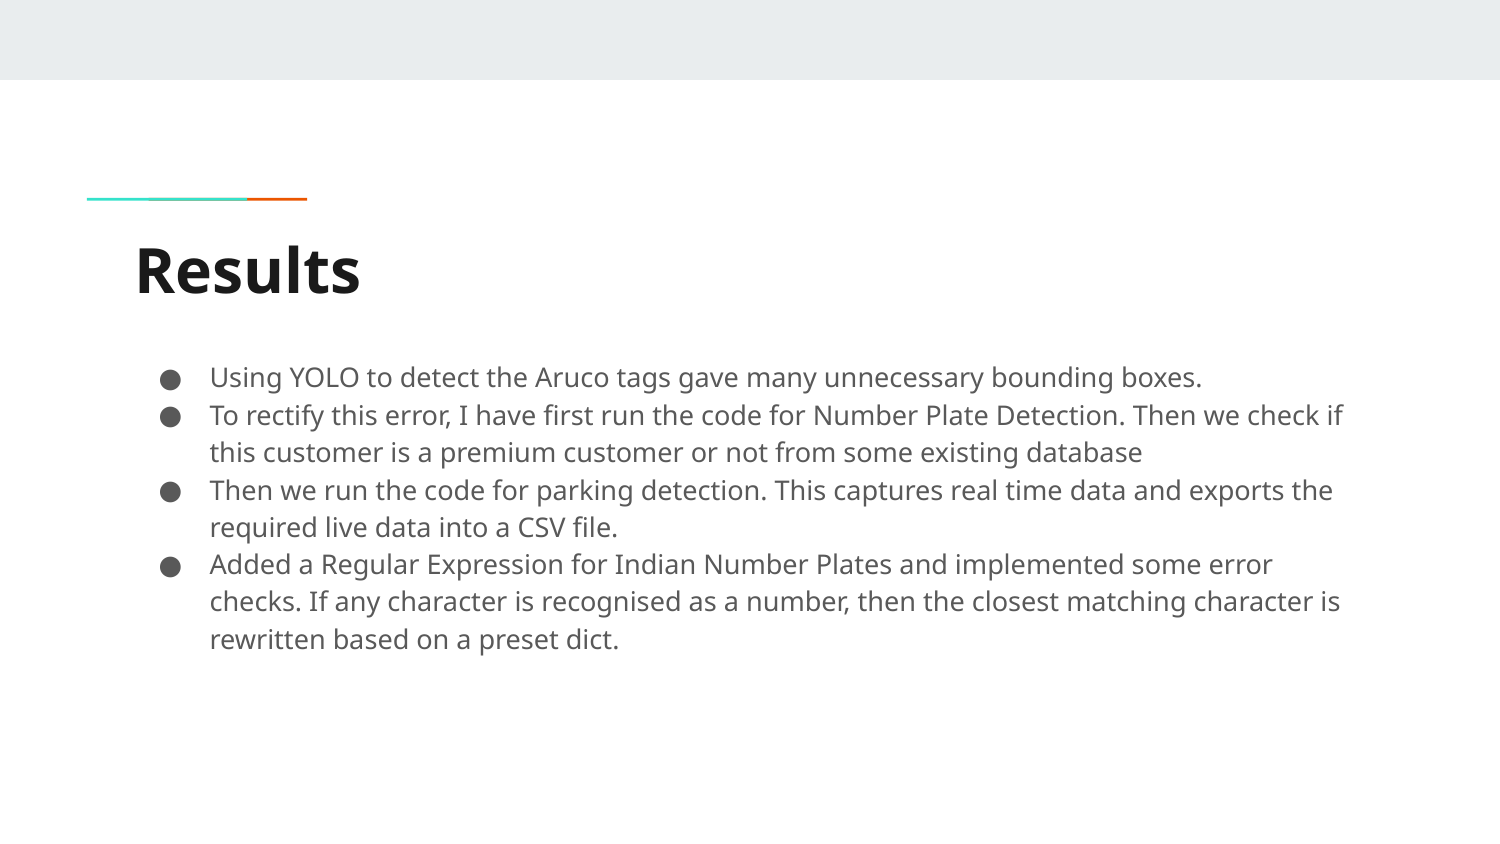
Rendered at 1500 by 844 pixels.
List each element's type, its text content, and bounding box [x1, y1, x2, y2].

list Using YOLO to detect the Aruco tags gave many unnecessary bounding boxes. To rectify this error, I have first run the code for Number Plate Detection. Then we check if this customer is a premium customer or not from some existing database Then we run the code for parking detection. This captures real time data and exports the required live data into a CSV file. Added a Regular Expression for Indian Number Plates and implemented some error checks. If any character is recognised as a number, then the closest matching character is rewritten based on a preset dict. [119, 341, 1381, 770]
title Results [119, 216, 1381, 305]
